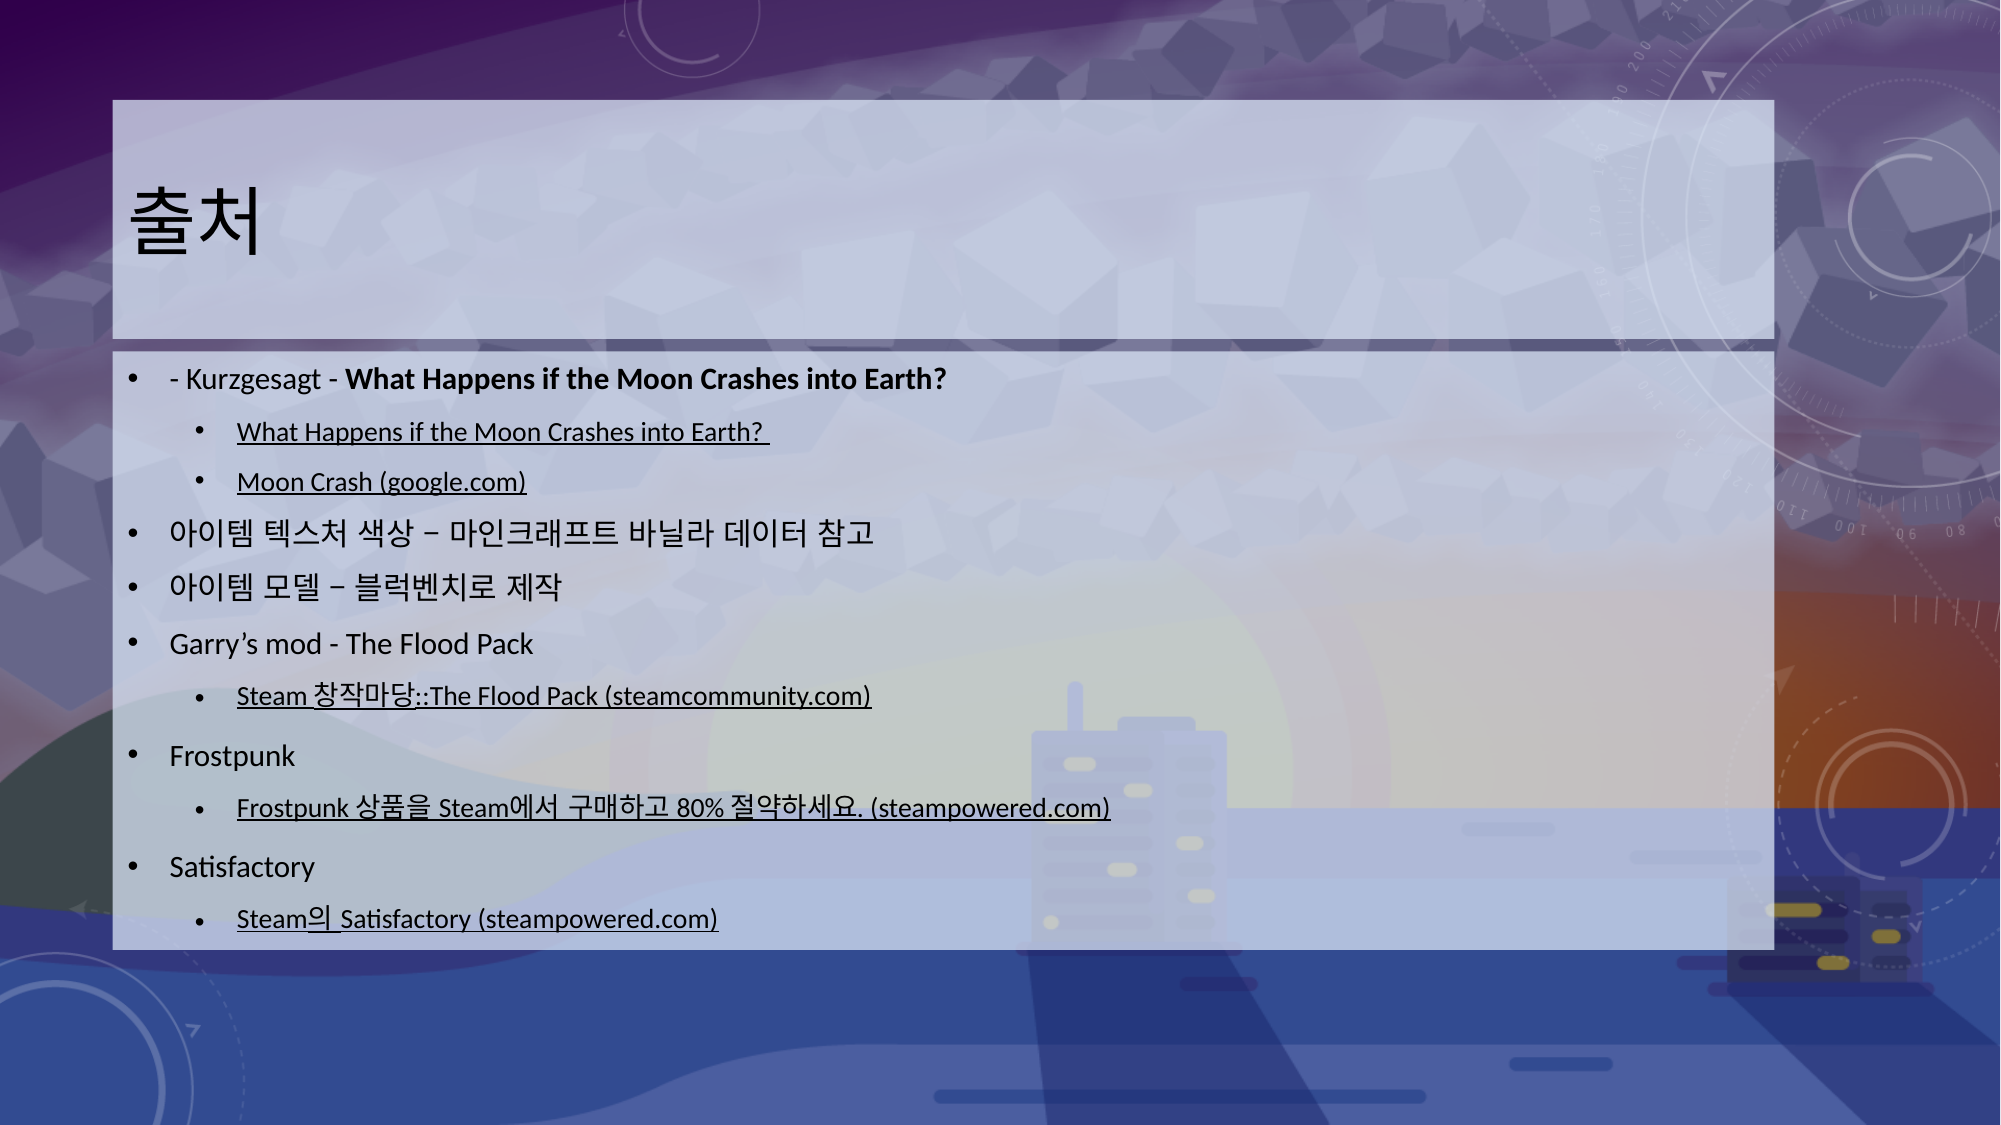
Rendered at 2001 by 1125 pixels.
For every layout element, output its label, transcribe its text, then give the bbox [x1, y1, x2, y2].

title 출처 [112, 99, 1775, 339]
picture [0, 0, 2001, 1125]
list - Kurzgesagt - What Happens if the Moon Crashes into Earth? What Happens if the Moon Crashes into Earth? Moon Crash (google.com) 아이템 텍스처 색상 – 마인크래프트 바닐라 데이터 참고 아이템 모델 – 블럭벤치로 제작 Garry’s mod - The Flood Pack Steam 창작마당::The Flood Pack (steamcommunity.com) Frostpunk Frostpunk 상품을 Steam에서 구매하고 80% 절약하세요. (steampowered.com) Satisfactory Steam의 Satisfactory (steampowered.com) [112, 351, 1775, 950]
